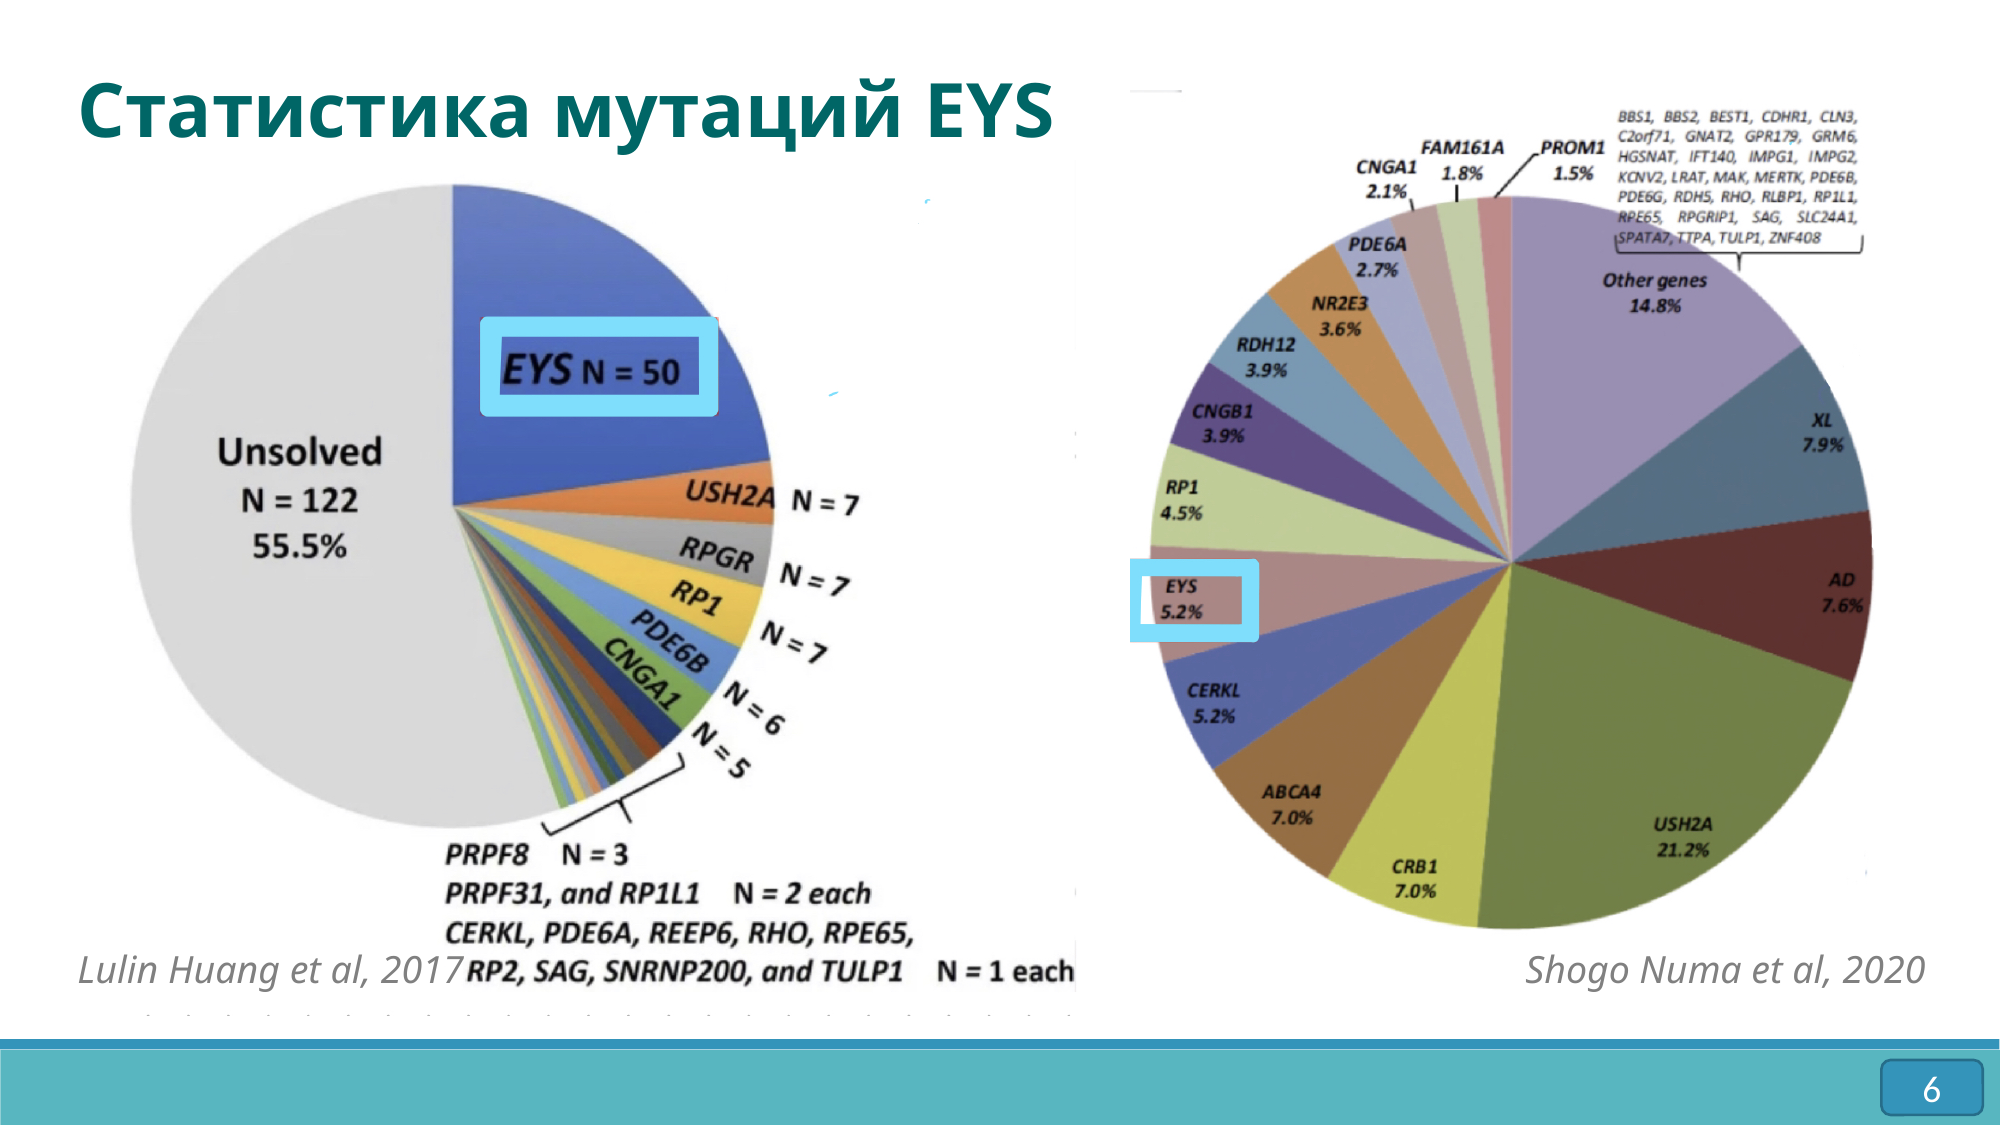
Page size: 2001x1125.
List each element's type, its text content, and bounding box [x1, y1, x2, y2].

picture [1129, 89, 1890, 946]
text_box Lulin Huang et al, 2017 [62, 938, 1063, 1125]
text_box Shogo Numa et al, 2020 [1510, 938, 1941, 999]
picture [114, 160, 1098, 1017]
text_box Статистика мутаций EYS [62, 54, 1151, 160]
